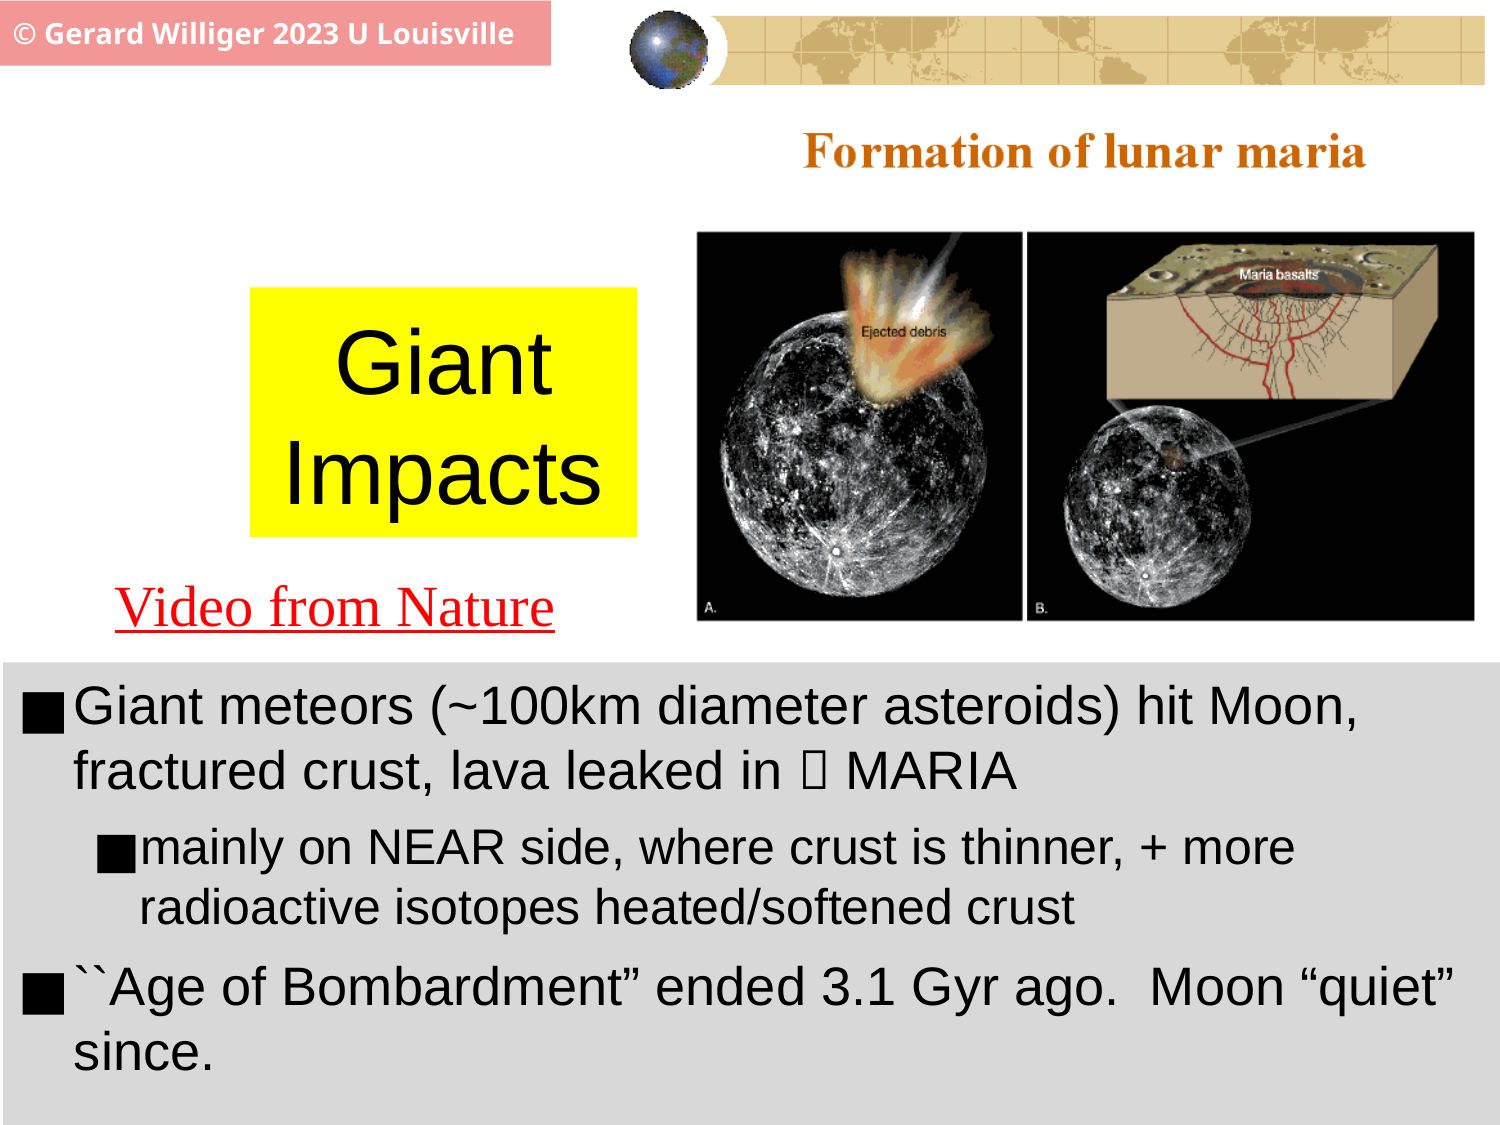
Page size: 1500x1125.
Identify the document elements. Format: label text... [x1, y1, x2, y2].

text_box Video from Nature [99, 549, 594, 647]
picture [599, 0, 1500, 694]
title Giant Impacts [249, 287, 594, 538]
list Giant meteors (~100km diameter asteroids) hit Moon, fractured crust, lava leaked in  MARIA mainly on NEAR side, where crust is thinner, + more radioactive isotopes heated/softened crust ``Age of Bombardment” ended 3.1 Gyr ago. Moon “quiet” since. [3, 662, 1500, 1125]
text_box © Gerard Williger 2023 U Louisville [0, 0, 552, 66]
